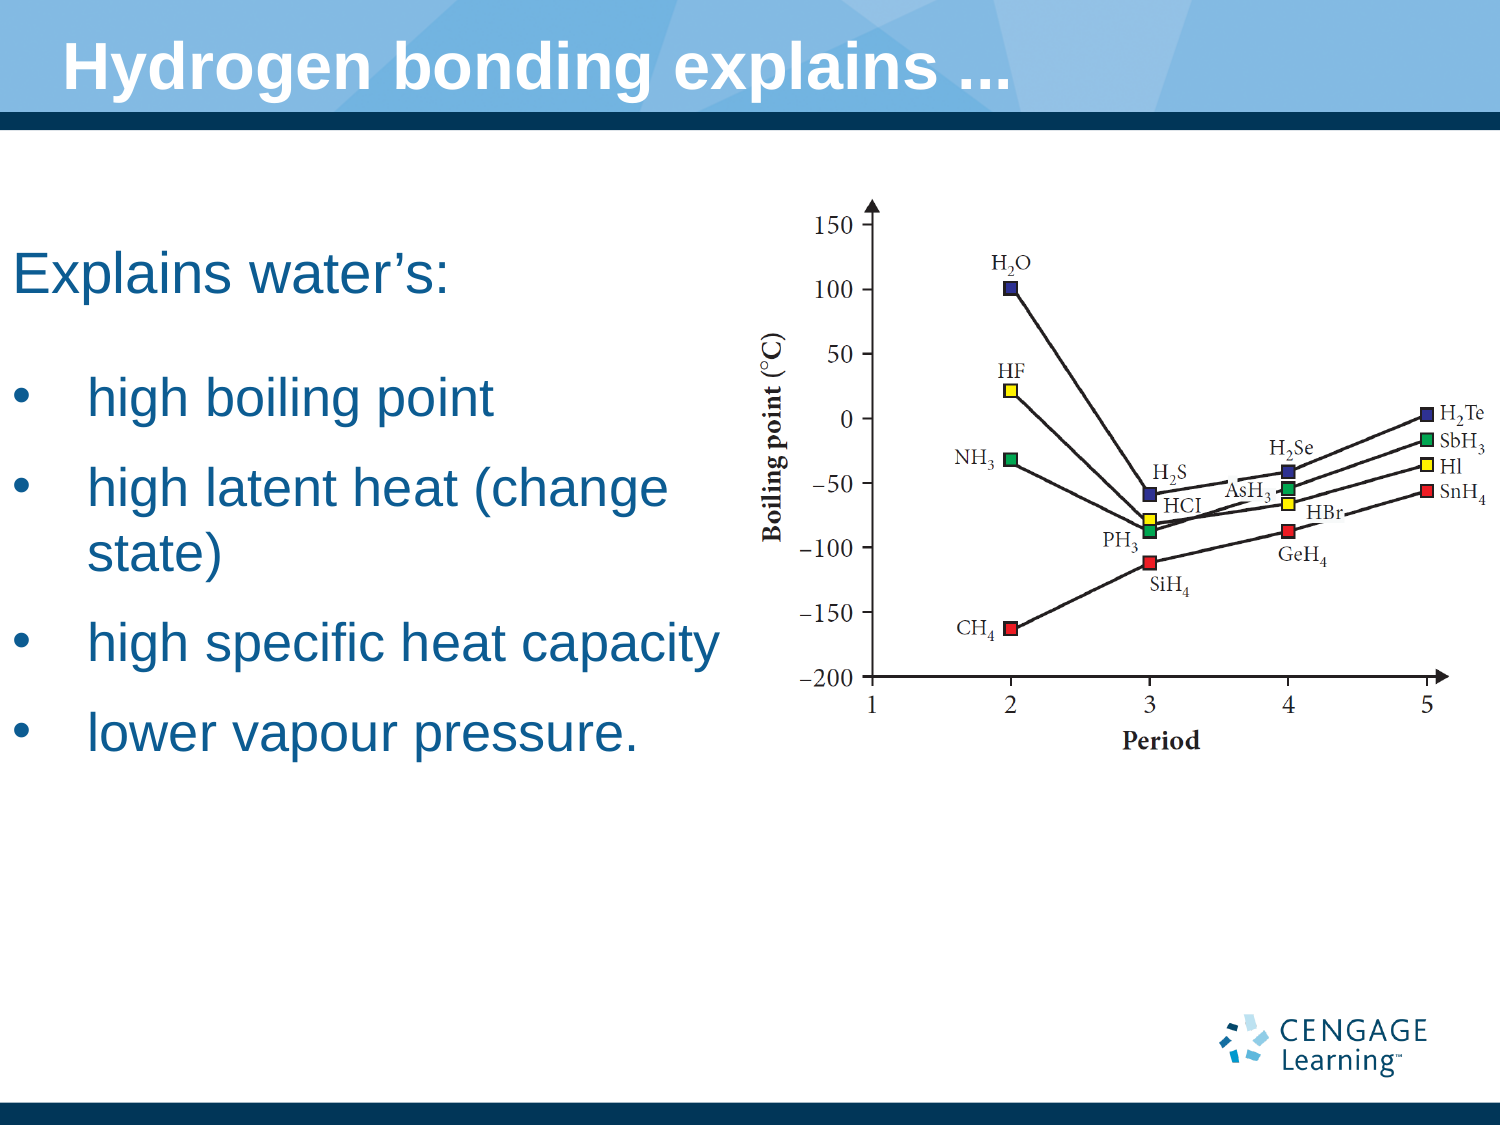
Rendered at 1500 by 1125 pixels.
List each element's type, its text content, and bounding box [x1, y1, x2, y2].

picture [1195, 990, 1450, 1101]
title Hydrogen bonding explains ... [62, 12, 1375, 104]
picture [0, 0, 1500, 112]
list Explains water’s: high boiling point high latent heat (change state) high specific heat capacity lower vapour pressure. [12, 200, 738, 925]
picture [726, 198, 1496, 763]
